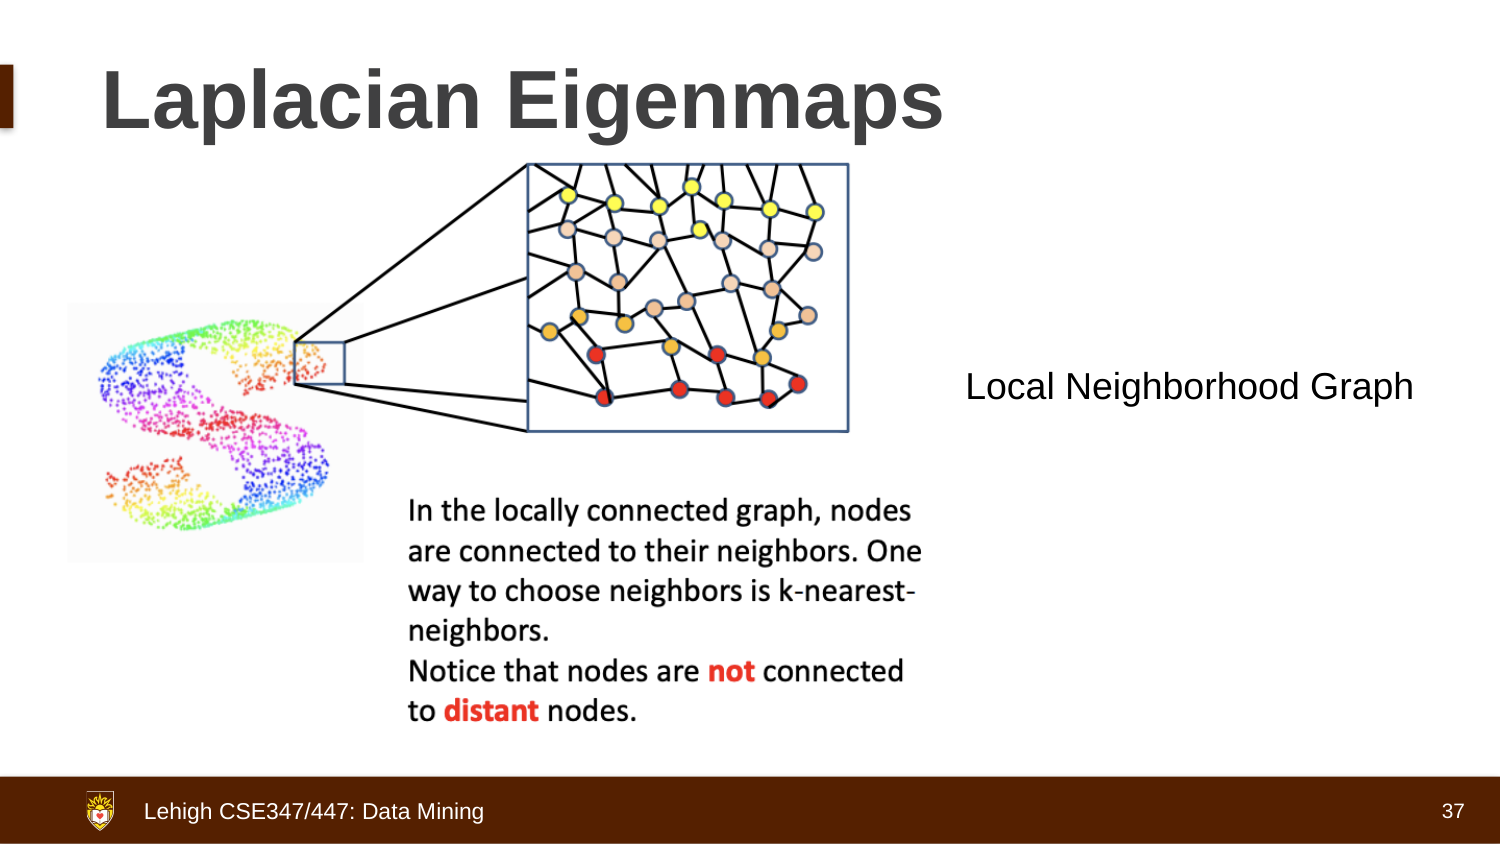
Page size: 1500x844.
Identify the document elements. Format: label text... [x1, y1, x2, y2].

picture [86, 791, 116, 831]
picture [67, 152, 927, 739]
text_box Local Neighborhood Graph [950, 354, 1430, 415]
list Lehigh CSE347/447: Data Mining [129, 789, 988, 831]
title Laplacian Eigenmaps [86, 38, 1400, 153]
slide_number 37 [1389, 777, 1480, 843]
